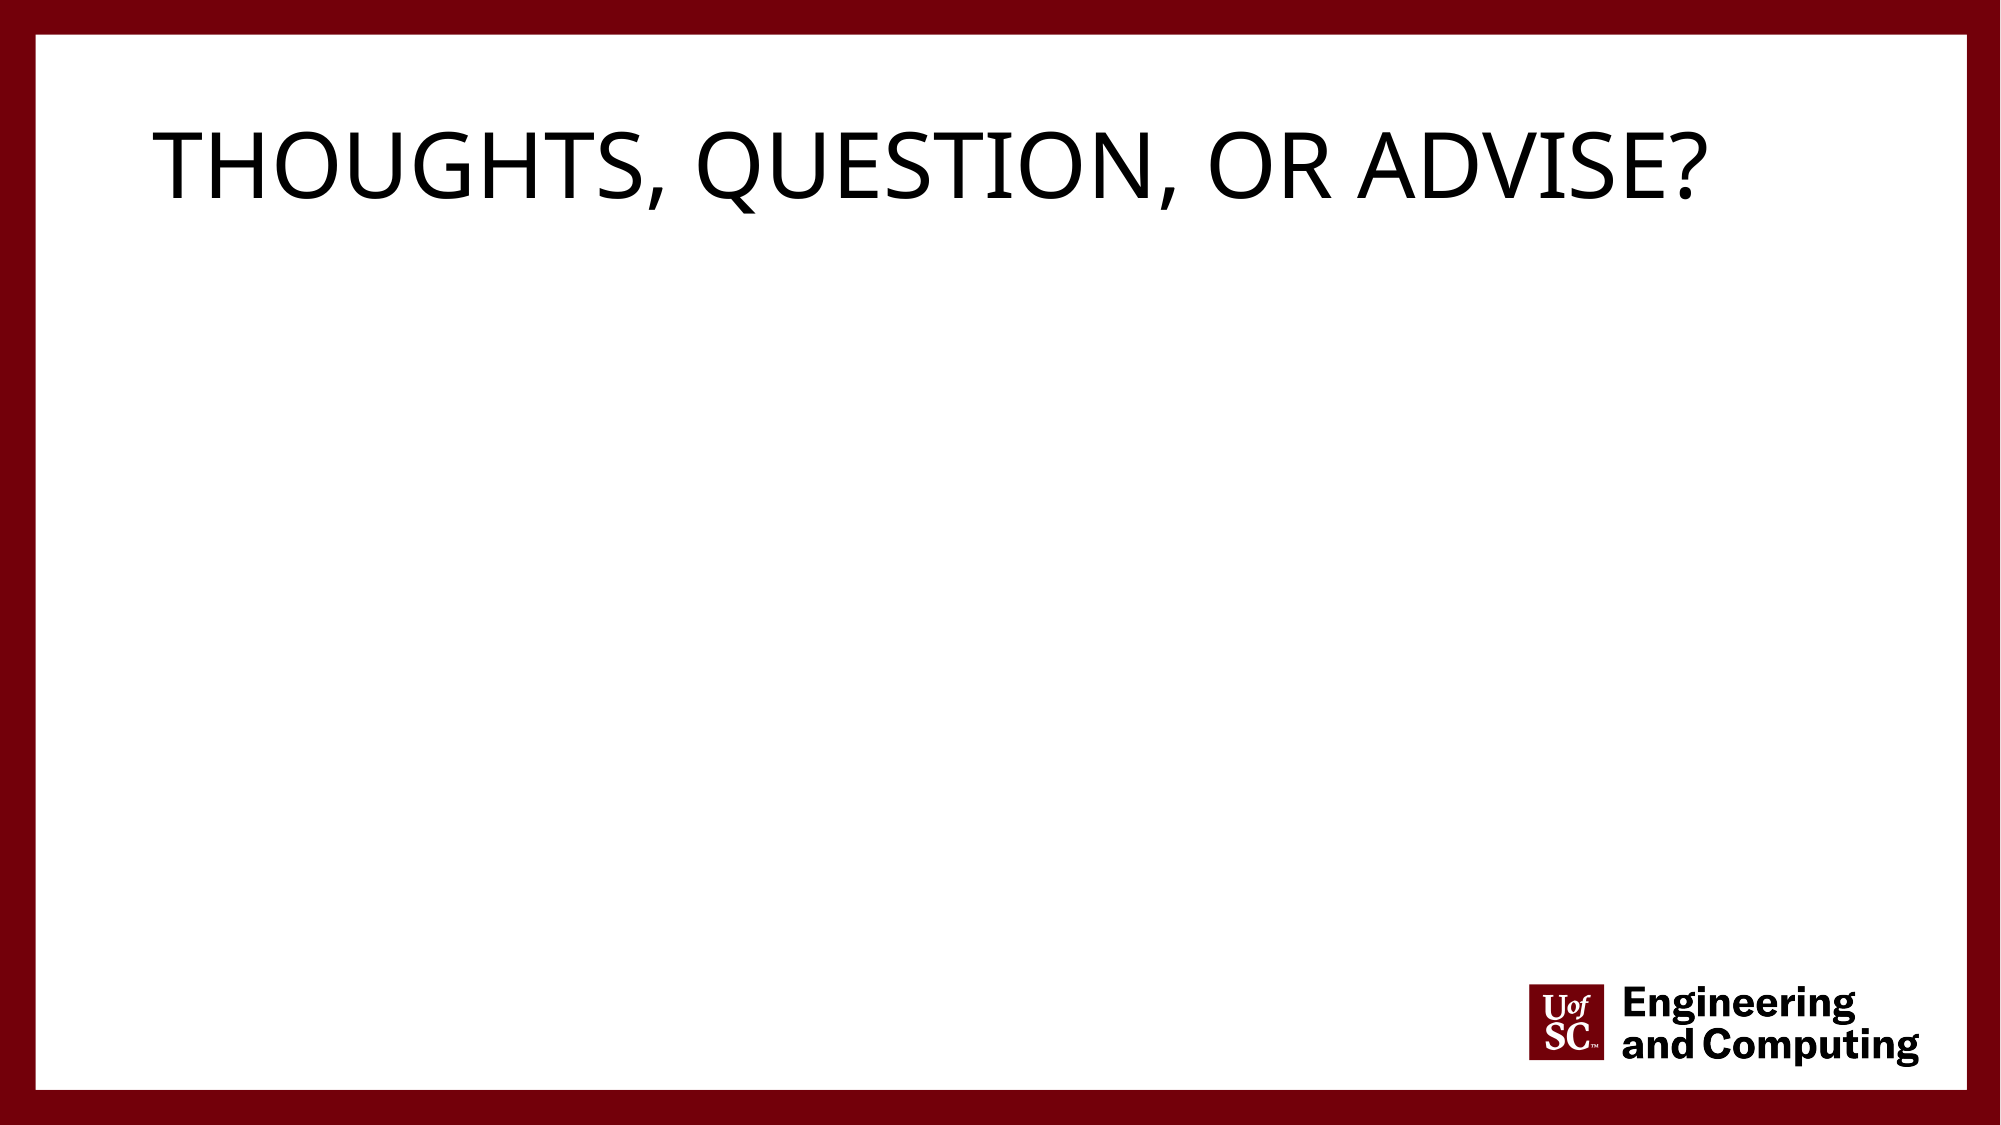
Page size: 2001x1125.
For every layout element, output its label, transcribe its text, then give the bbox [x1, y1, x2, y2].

title Thoughts, Question, or Advise? [137, 59, 1863, 278]
picture [0, 0, 2001, 1125]
